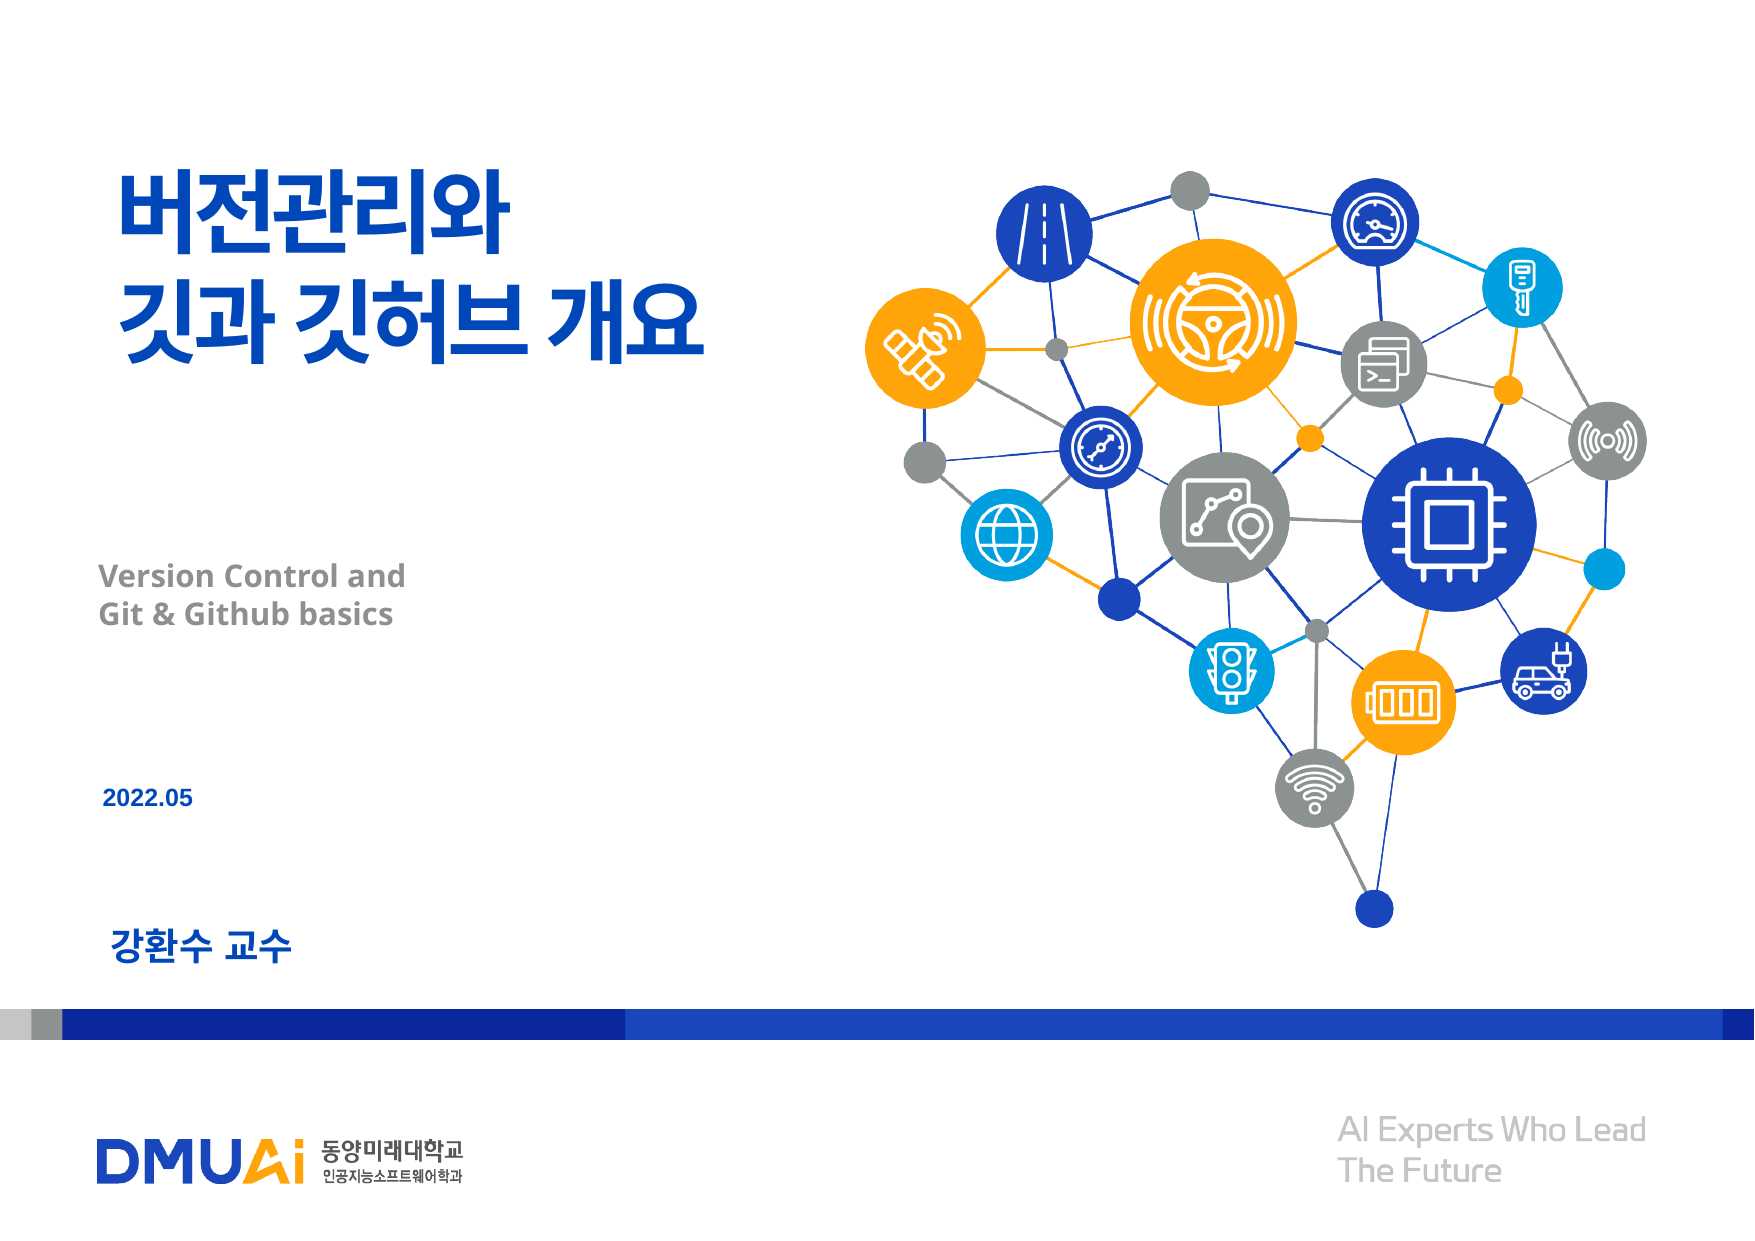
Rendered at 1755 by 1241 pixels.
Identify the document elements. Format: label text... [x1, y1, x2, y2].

picture [0, 1009, 1755, 1040]
picture [1337, 1116, 1646, 1183]
text_box Version Control and Git & Github basics [83, 549, 430, 639]
text_box 강환수 교수 [95, 915, 309, 976]
text_box 2022.05 [87, 773, 209, 819]
picture [97, 1139, 464, 1184]
text_box 버전관리와 깃과 깃허브 개요 [100, 147, 724, 493]
picture [864, 170, 1647, 928]
